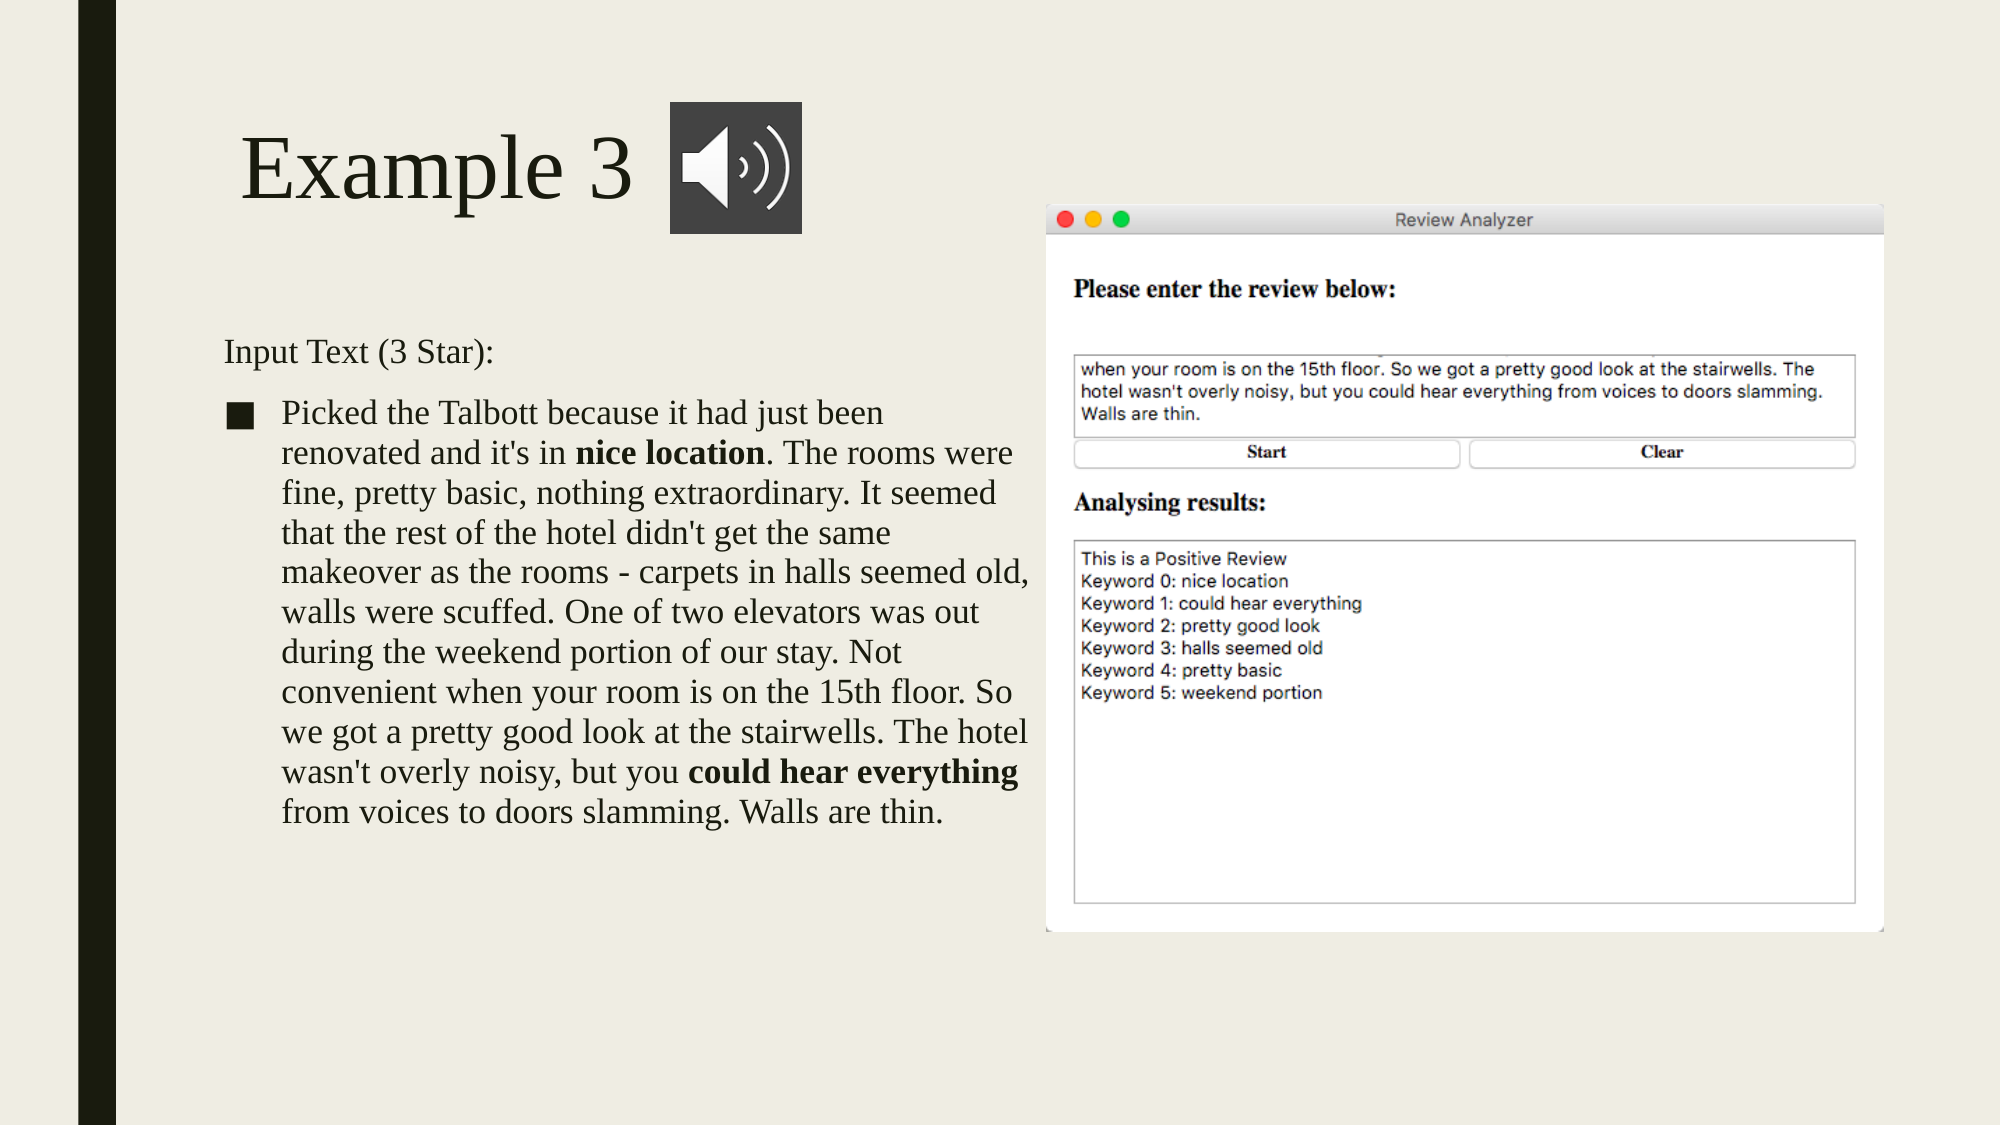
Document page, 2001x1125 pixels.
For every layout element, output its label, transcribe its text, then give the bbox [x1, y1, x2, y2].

picture [1046, 204, 1884, 932]
list Input Text (3 Star): Picked the Talbott because it had just been renovated and it's in nice location. The rooms were fine, pretty basic, nothing extraordinary. It seemed that the rest of the hotel didn't get the same makeover as the rooms - carpets in halls seemed old, walls were scuffed. One of two elevators was out during the weekend portion of our stay. Not convenient when your room is on the 15th floor. So we got a pretty good look at the stairwells. The hotel wasn't overly noisy, but you could hear everything from voices to doors slamming. Walls are thin. [208, 260, 1046, 848]
title Example 3 [225, 112, 1800, 260]
picture [669, 100, 803, 235]
